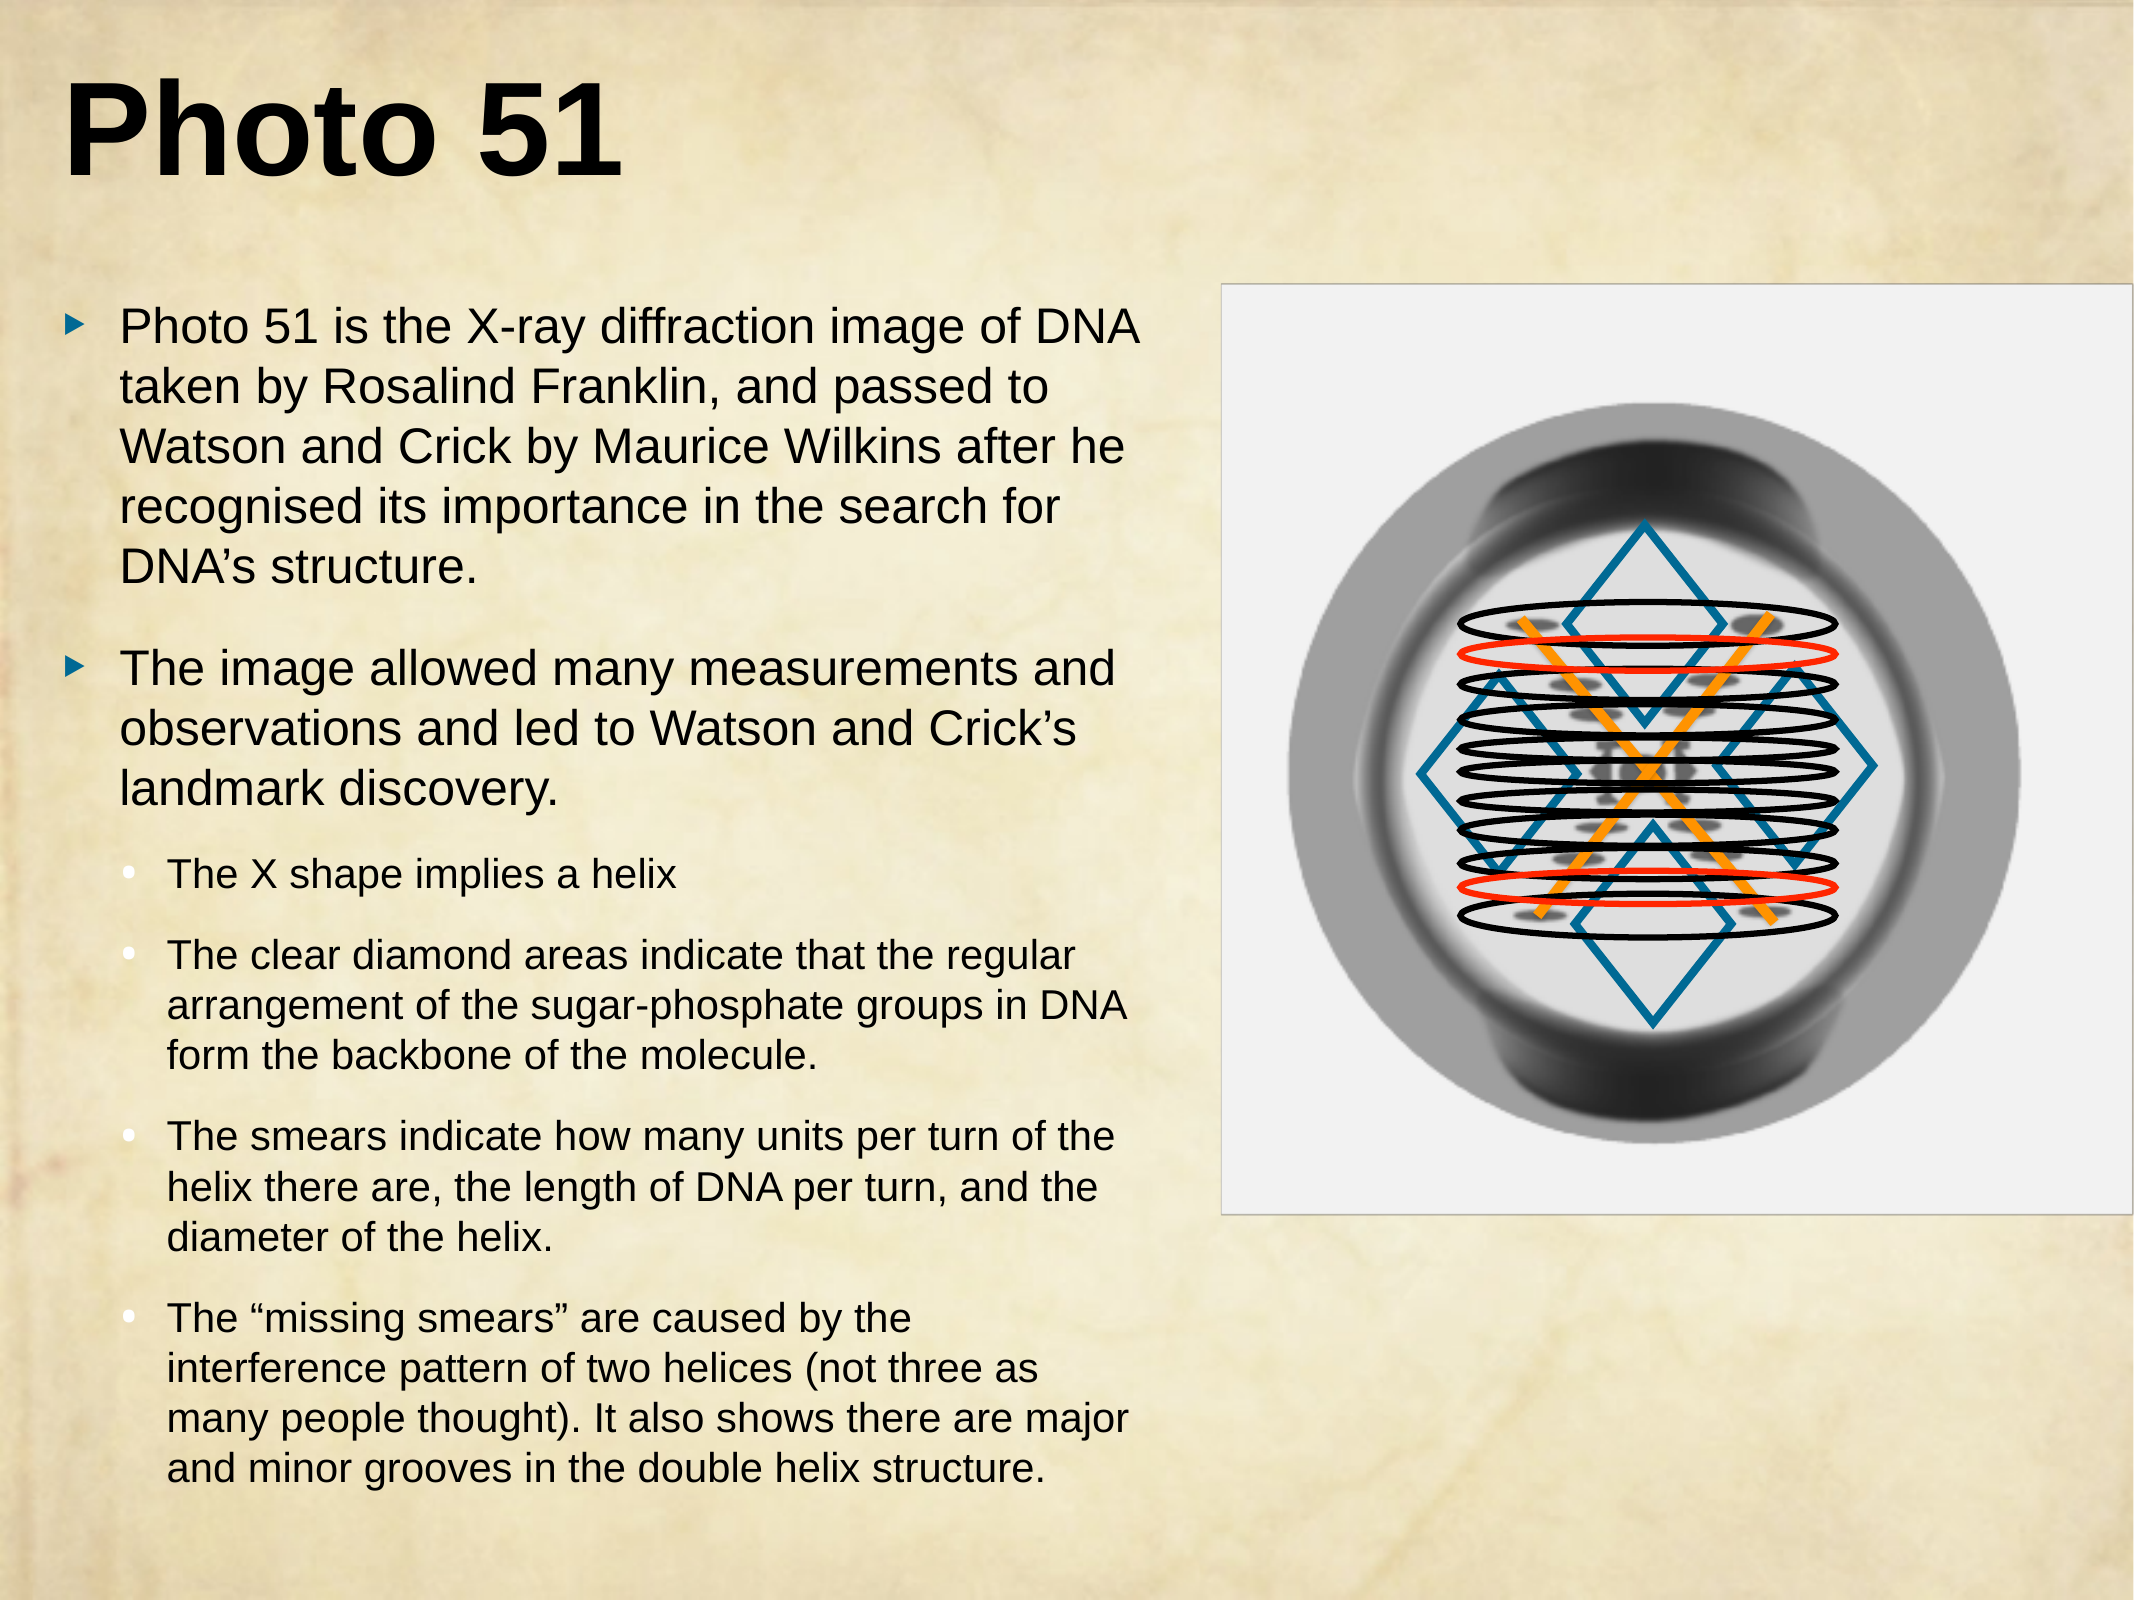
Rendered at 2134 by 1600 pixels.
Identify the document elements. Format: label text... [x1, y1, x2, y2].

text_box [1420, 524, 1874, 1024]
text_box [1460, 905, 1836, 938]
title Photo 51 [61, 59, 2063, 234]
picture [0, 0, 2134, 1600]
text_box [1460, 601, 1836, 637]
list Photo 51 is the X-ray diffraction image of DNA taken by Rosalind Franklin, and passed to Watson and Crick by Maurice Wilkins after he recognised its importance in the search for DNA’s structure. The image allowed many measurements and observations and led to Watson and Crick’s landmark discovery. The X shape implies a helix The clear diamond areas indicate that the regular arrangement of the sugar-phosphate groups in DNA form the backbone of the molecule. The smears indicate how many units per turn of the helix there are, the length of DNA per turn, and the diameter of the helix. The “missing smears” are caused by the interference pattern of two helices (not three as many people thought). It also shows there are major and minor grooves in the double helix structure. [59, 293, 1146, 1501]
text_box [1460, 637, 1836, 905]
